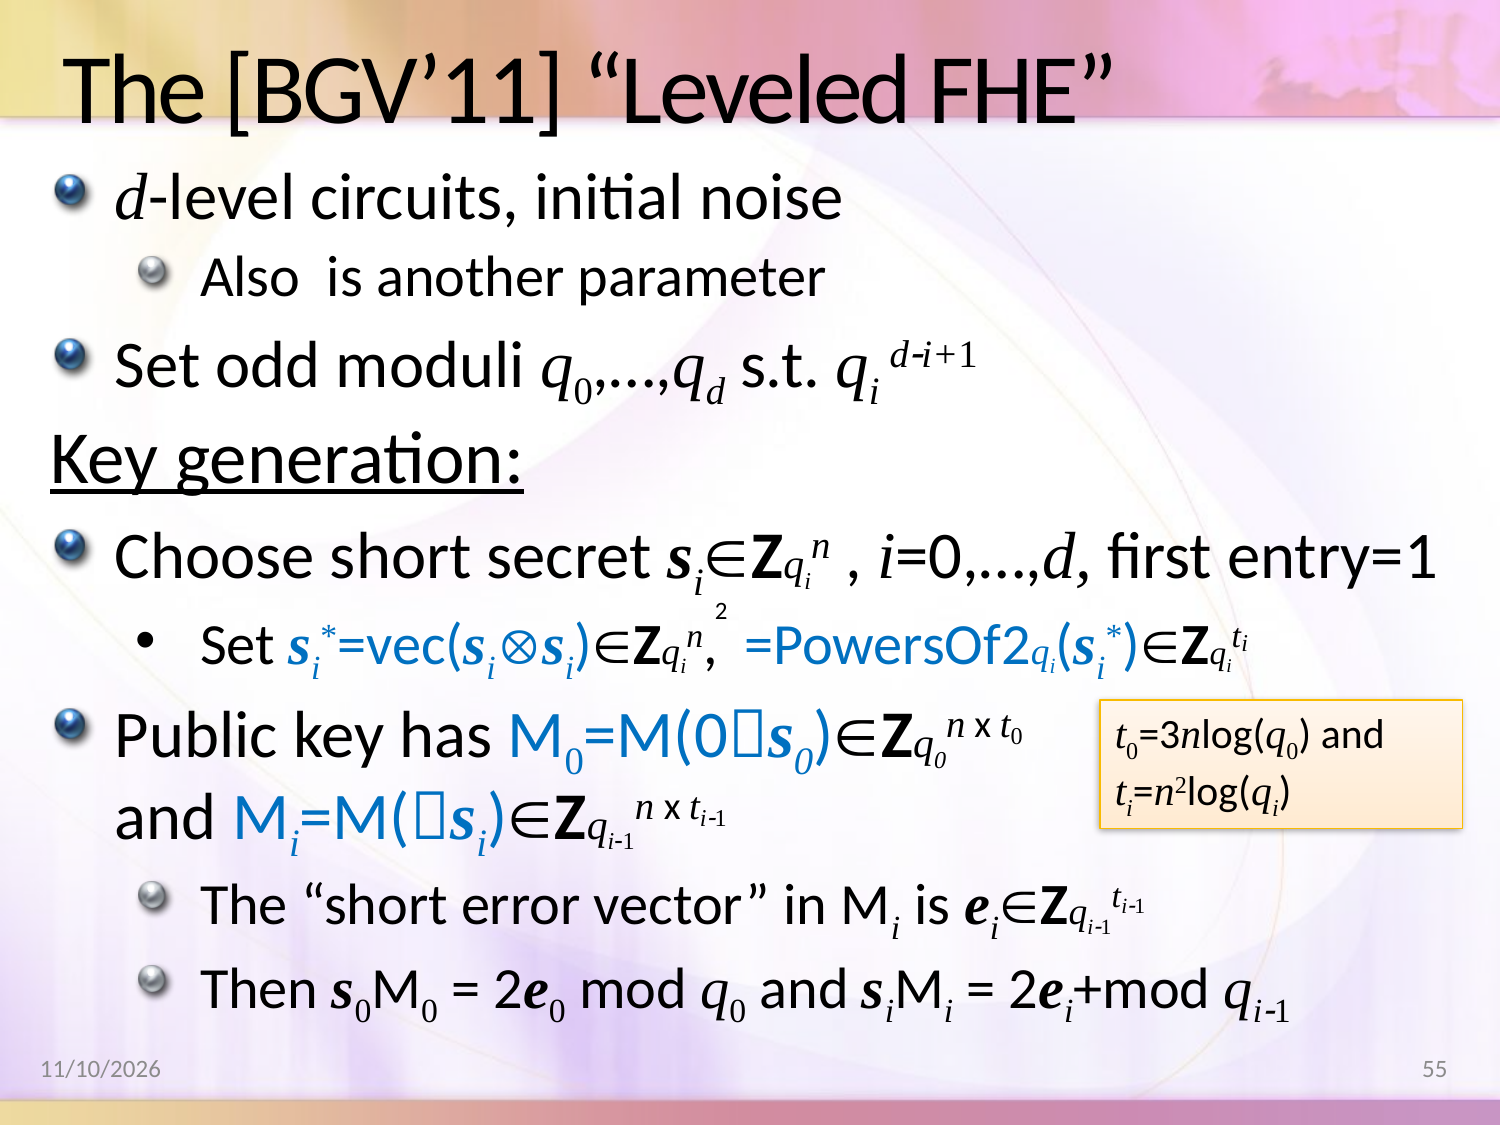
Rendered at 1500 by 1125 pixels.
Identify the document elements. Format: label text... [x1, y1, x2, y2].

text_box t0=3nlog(q0) and ti=n2log(qi) [1099, 699, 1463, 829]
picture [134, 253, 176, 295]
picture [134, 962, 176, 1004]
slide_number 55 [1362, 1037, 1463, 1098]
picture [50, 705, 97, 752]
picture [50, 526, 97, 574]
text_box 2 [700, 587, 743, 633]
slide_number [24, 1037, 375, 1098]
picture [50, 335, 97, 383]
picture [50, 171, 97, 218]
picture [134, 878, 176, 920]
title The [BGV’11] “Leveled FHE” [62, 37, 1438, 147]
